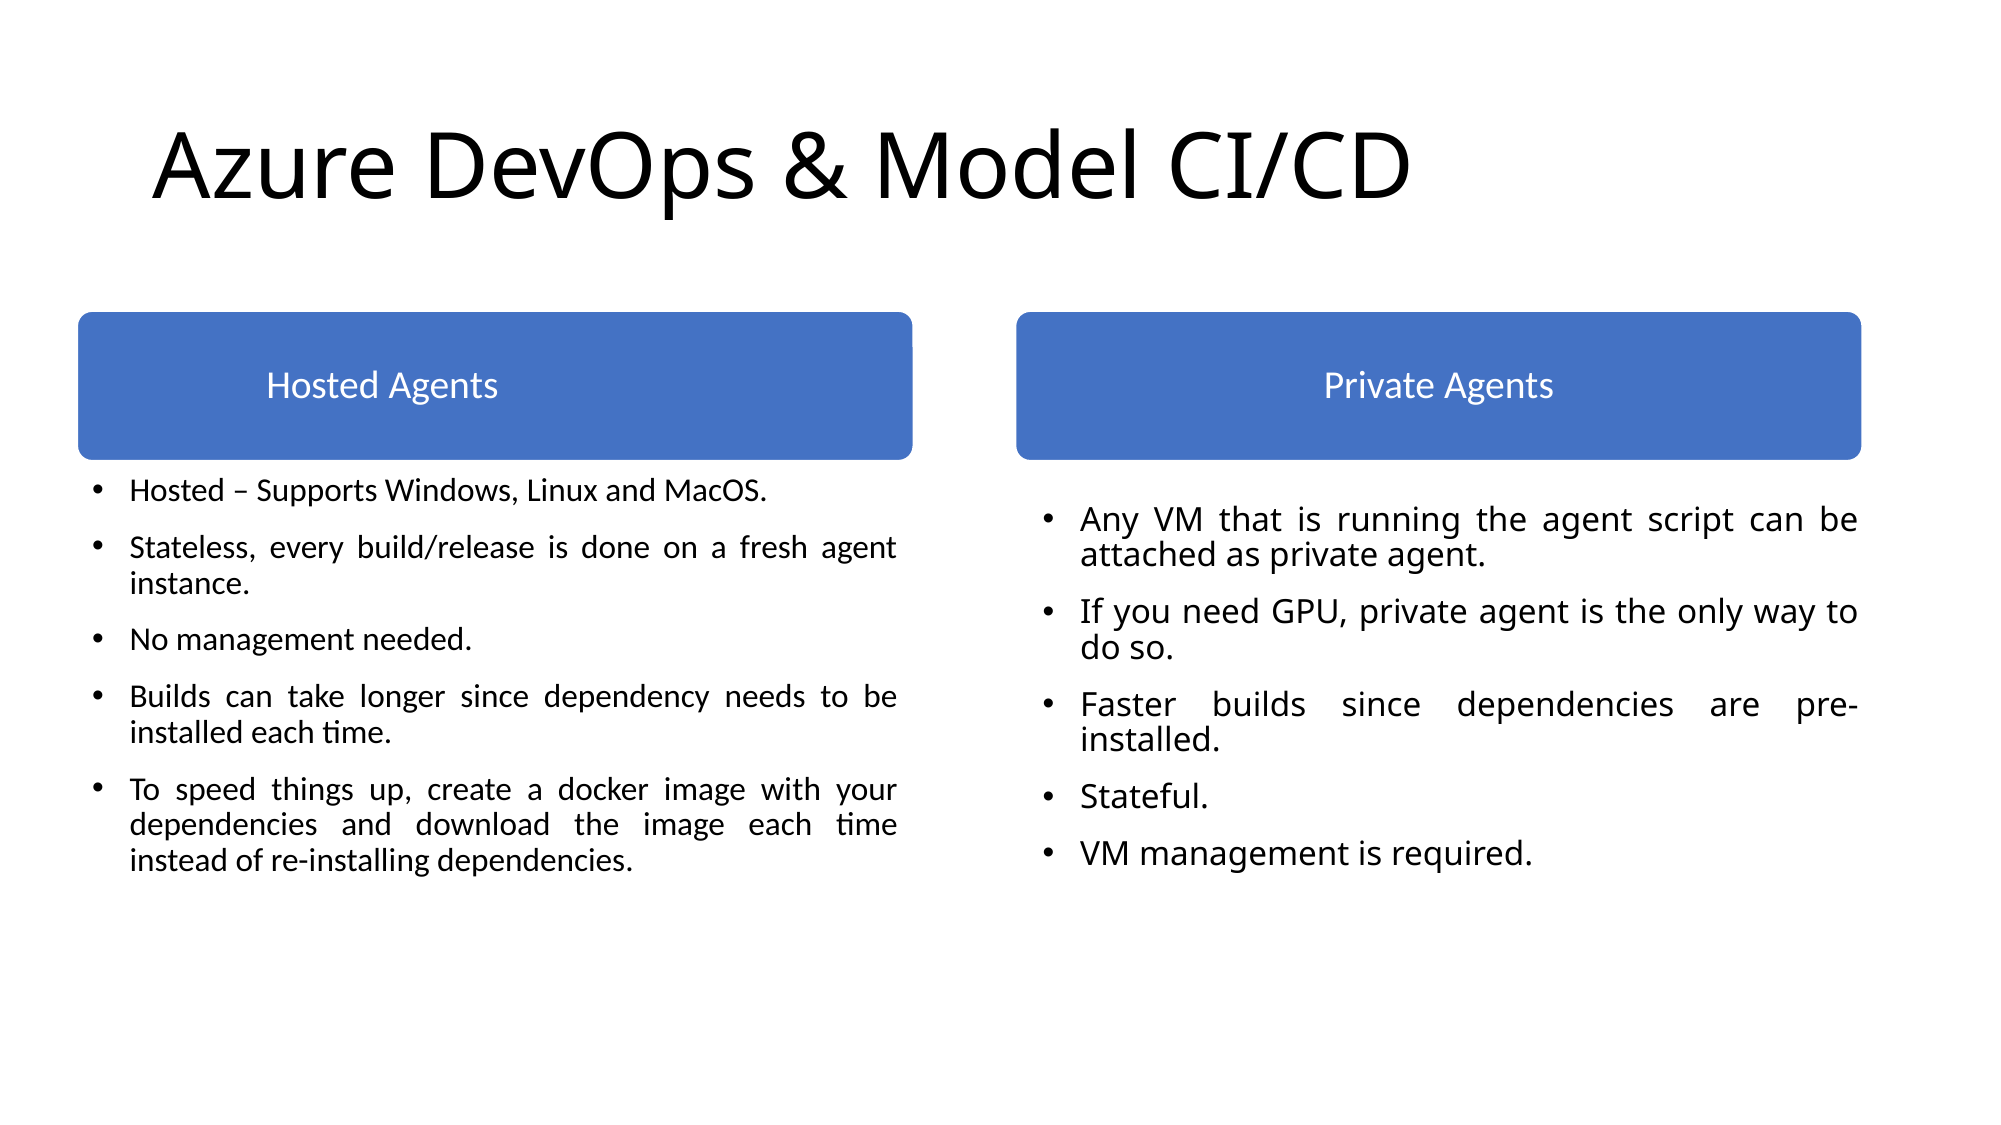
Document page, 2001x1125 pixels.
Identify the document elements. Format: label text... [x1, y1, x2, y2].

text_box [1015, 310, 1863, 461]
title Azure DevOps & Model CI/CD [137, 59, 1863, 278]
text_box Any VM that is running the agent script can be attached as private agent. If you need GPU, private agent is the only way to do so. Faster builds since dependencies are pre-installed. Stateful. VM management is required. [1027, 494, 1875, 1025]
list Hosted – Supports Windows, Linux and MacOS. Stateless, every build/release is done on a fresh agent instance. No management needed. Builds can take longer since dependency needs to be installed each time. To speed things up, create a docker image with your dependencies and download the image each time instead of re-installing dependencies. [77, 465, 914, 1025]
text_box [0, 310, 914, 461]
